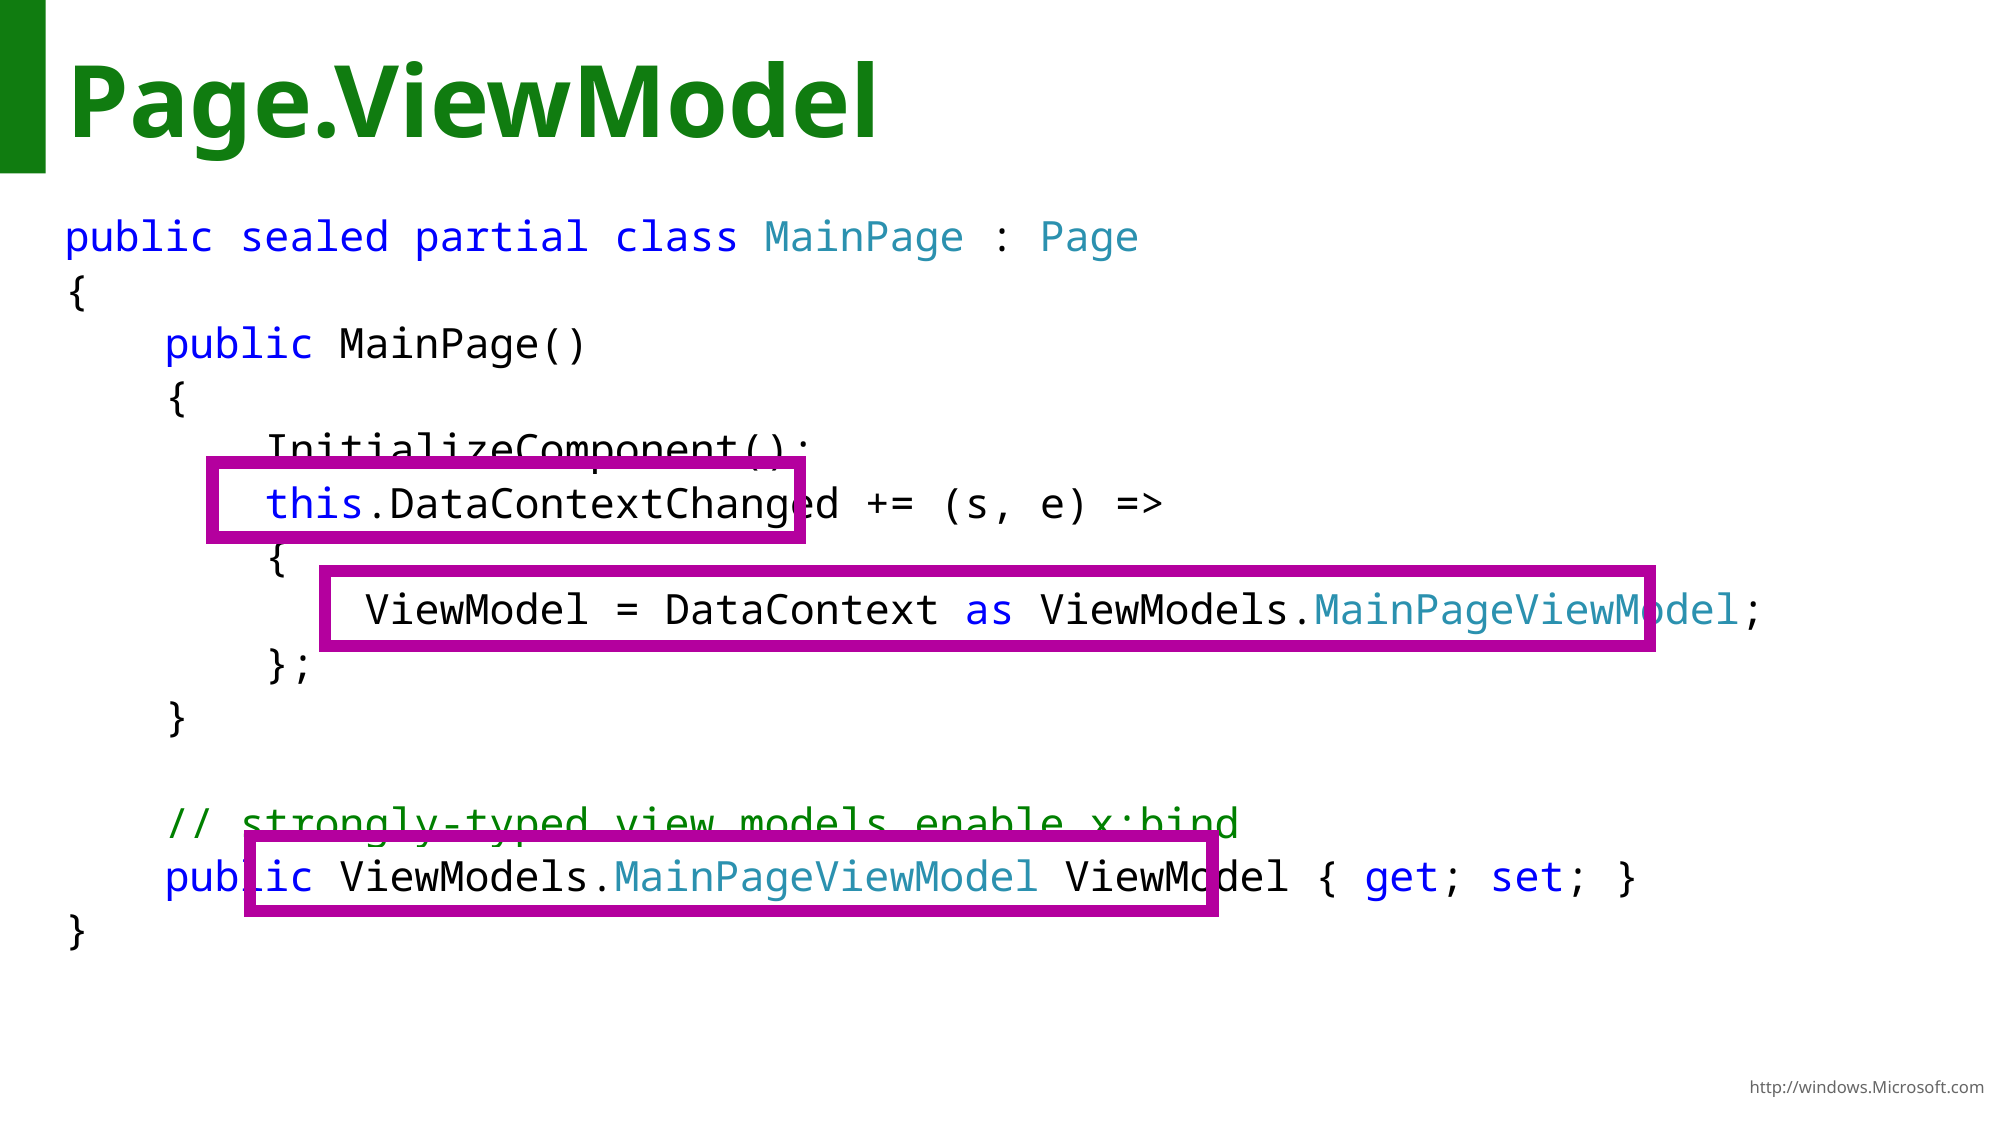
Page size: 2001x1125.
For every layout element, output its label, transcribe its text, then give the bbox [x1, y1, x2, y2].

text_box [212, 462, 800, 538]
title Page.ViewModel [44, 33, 1956, 195]
list public sealed partial class MainPage : Page { public MainPage() { InitializeComponent(); this.DataContextChanged += (s, e) => { ViewModel = DataContext as ViewModels.MainPageViewModel; }; } // strongly-typed view models enable x:bind public ViewModels.MainPageViewModel ViewModel { get; set; } } [42, 197, 2000, 1125]
text_box [249, 836, 1213, 912]
text_box [324, 571, 1650, 647]
